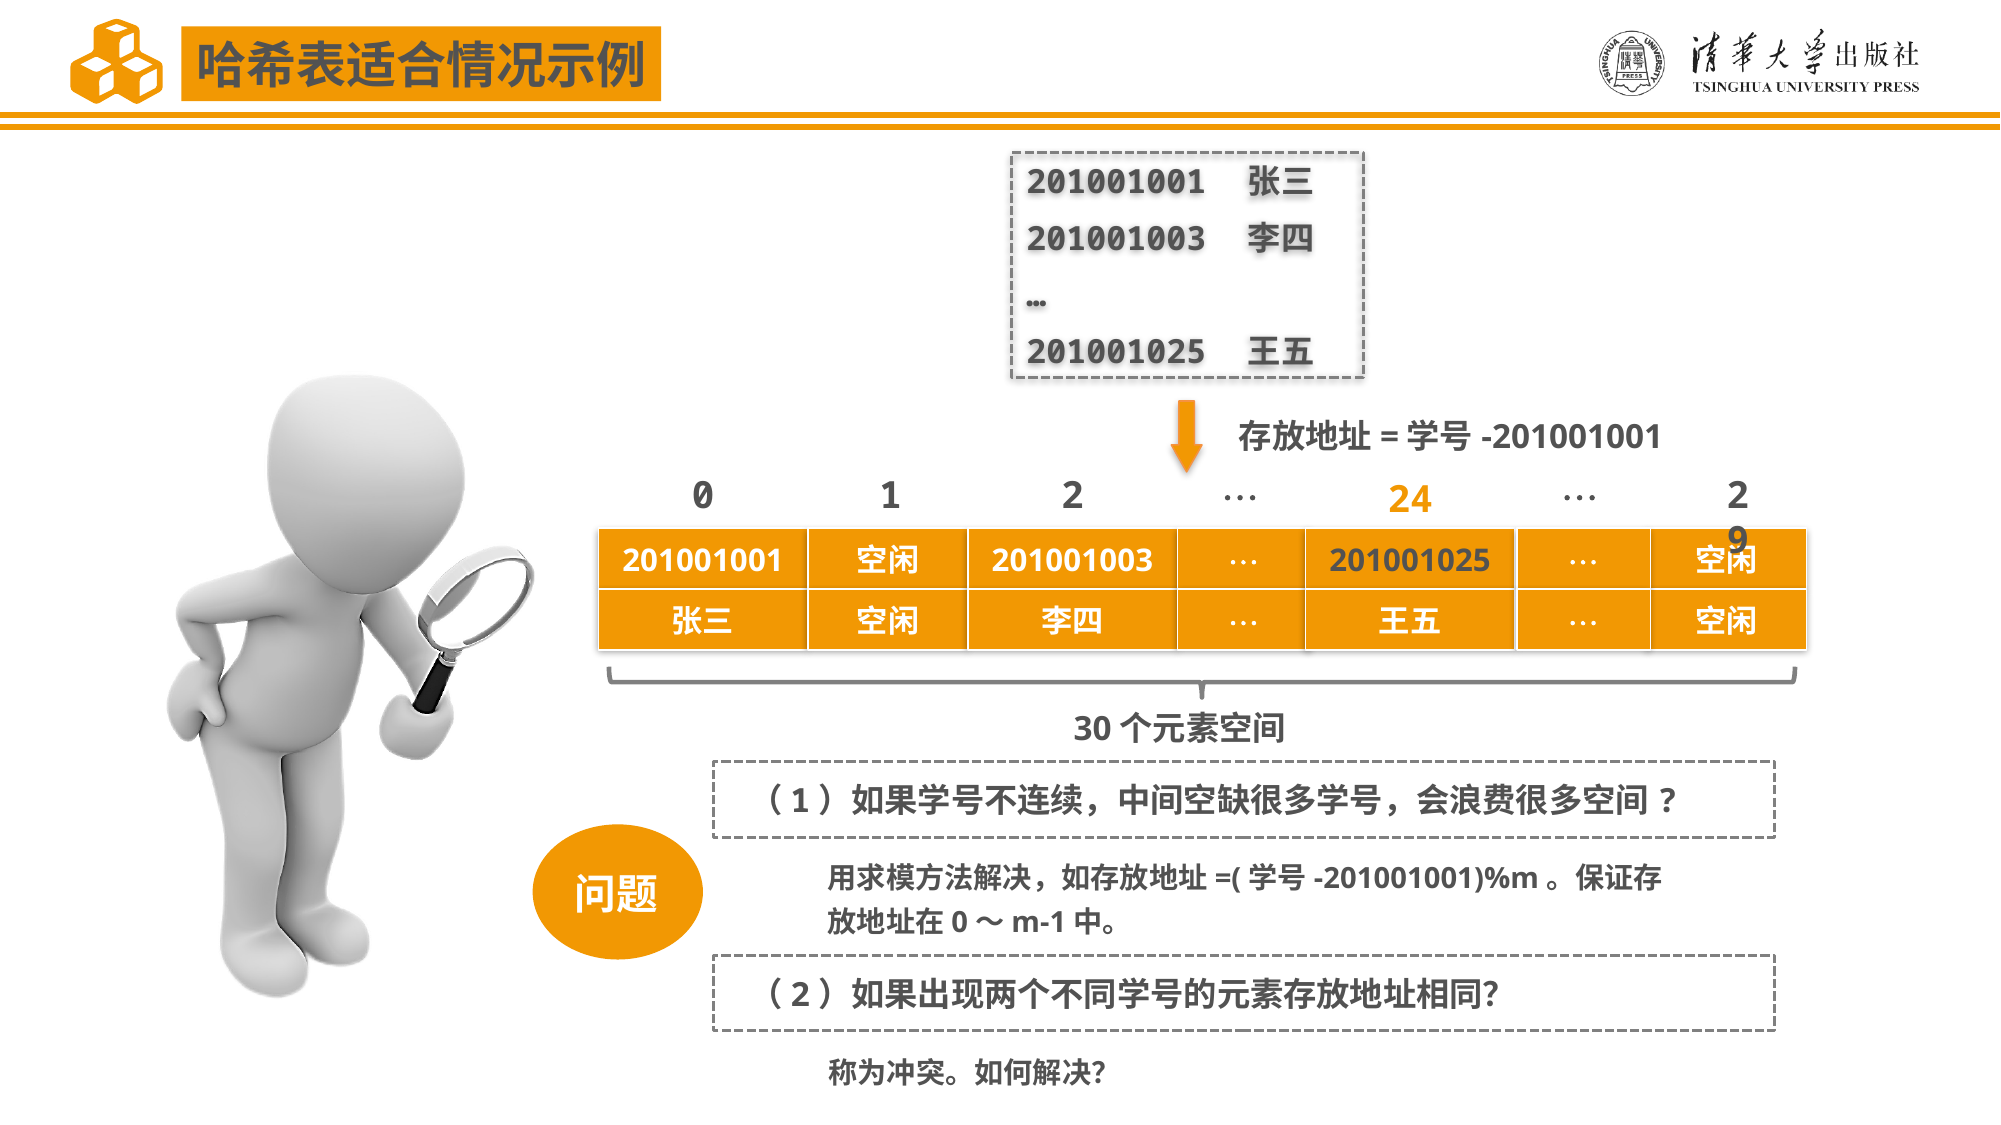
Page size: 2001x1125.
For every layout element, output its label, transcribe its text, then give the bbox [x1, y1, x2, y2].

text_box （1）如果学号不连续，中间空缺很多学号，会浪费很多空间? [712, 764, 1777, 839]
picture [90, 314, 644, 1057]
text_box （2）如果出现两个不同学号的元素存放地址相同？ [712, 954, 1777, 1033]
text_box 用求模方法解决，如存放地址=(学号-201001001)%m。保证存放地址在0～m-1中。 [812, 843, 1686, 946]
text_box 称为冲突。如何解决？ [813, 1047, 1576, 1098]
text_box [598, 152, 1808, 756]
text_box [648, 827, 701, 957]
text_box 哈希表适合情况示例 [181, 26, 662, 102]
